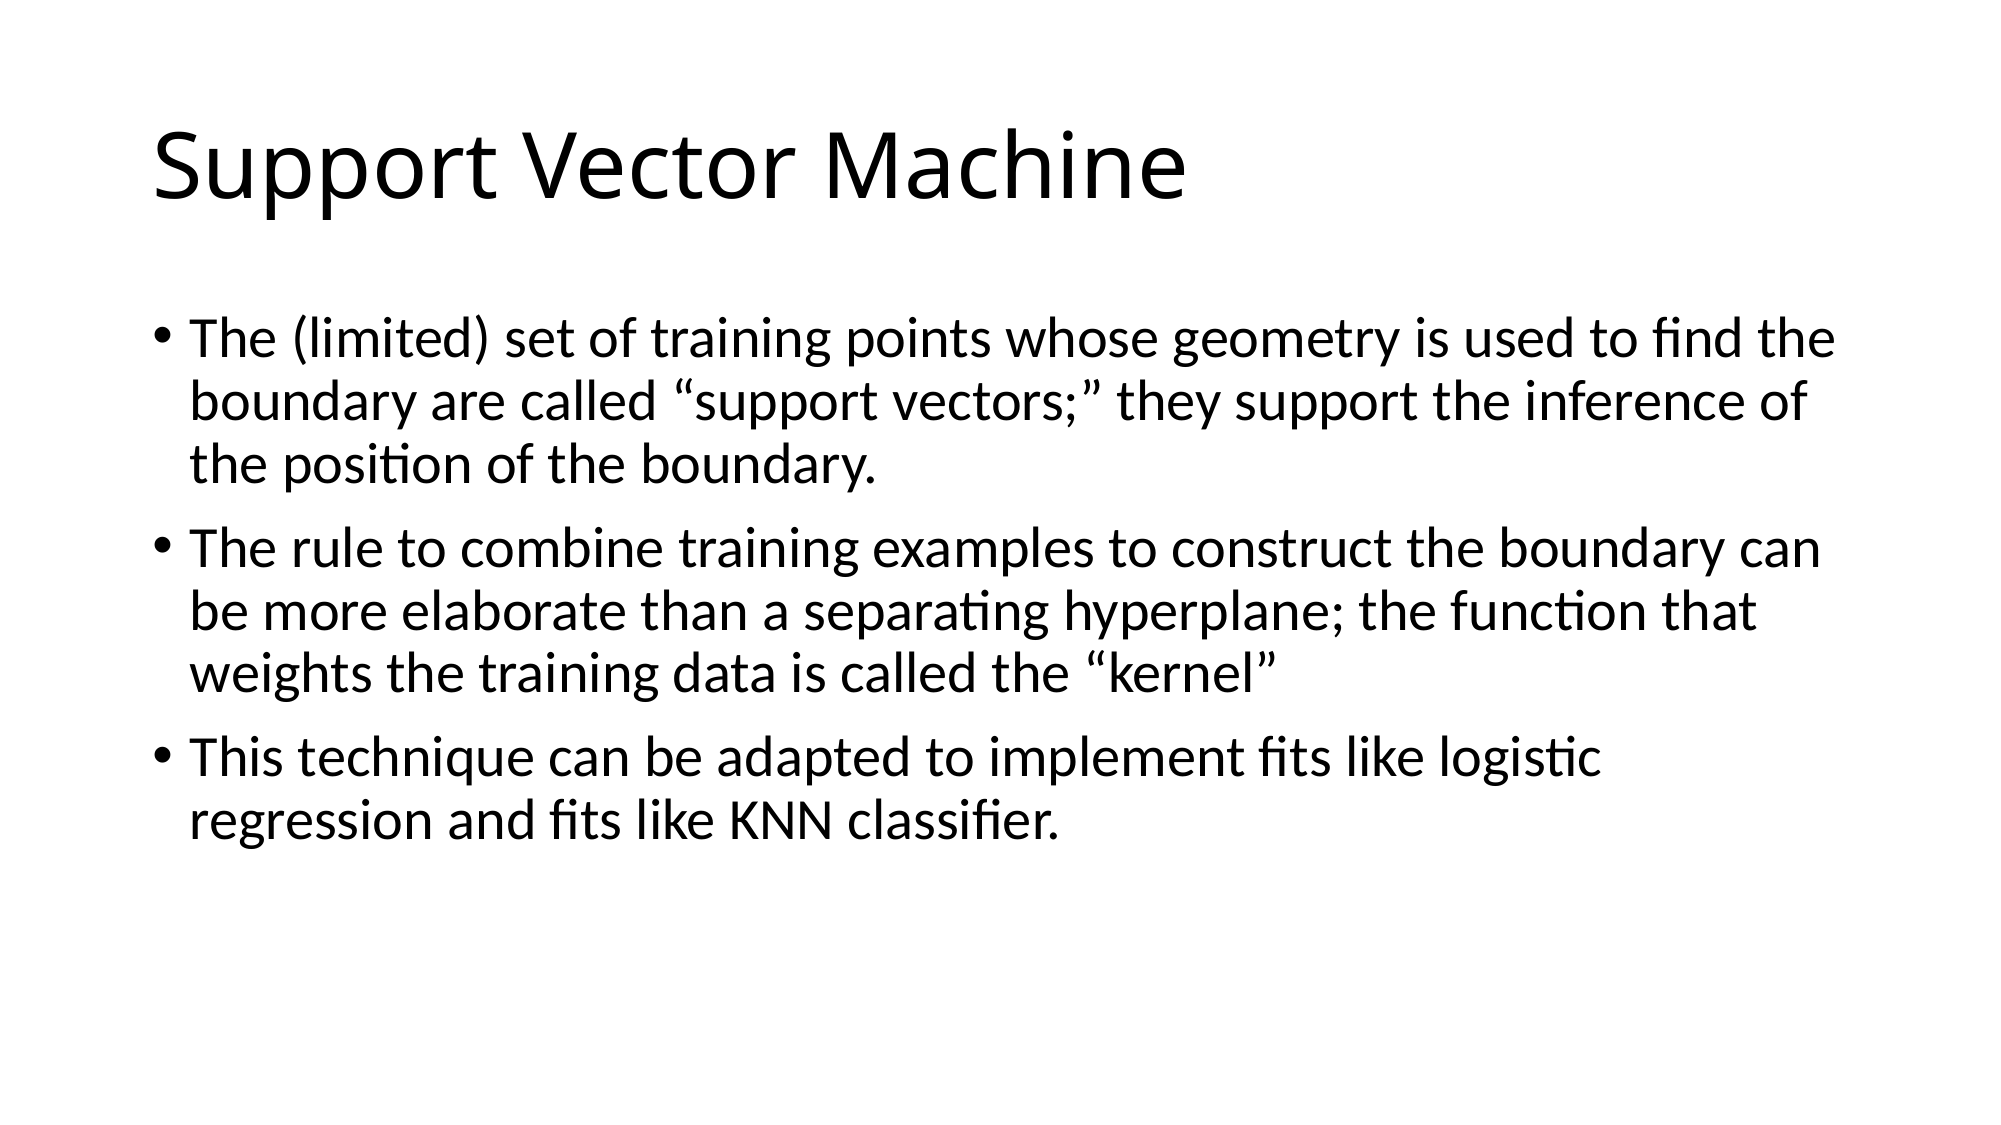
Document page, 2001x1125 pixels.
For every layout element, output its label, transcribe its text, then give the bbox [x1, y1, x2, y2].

list The (limited) set of training points whose geometry is used to find the boundary are called “support vectors;” they support the inference of the position of the boundary. The rule to combine training examples to construct the boundary can be more elaborate than a separating hyperplane; the function that weights the training data is called the “kernel” This technique can be adapted to implement fits like logistic regression and fits like KNN classifier. [137, 299, 1863, 1014]
title Support Vector Machine [137, 59, 1863, 278]
